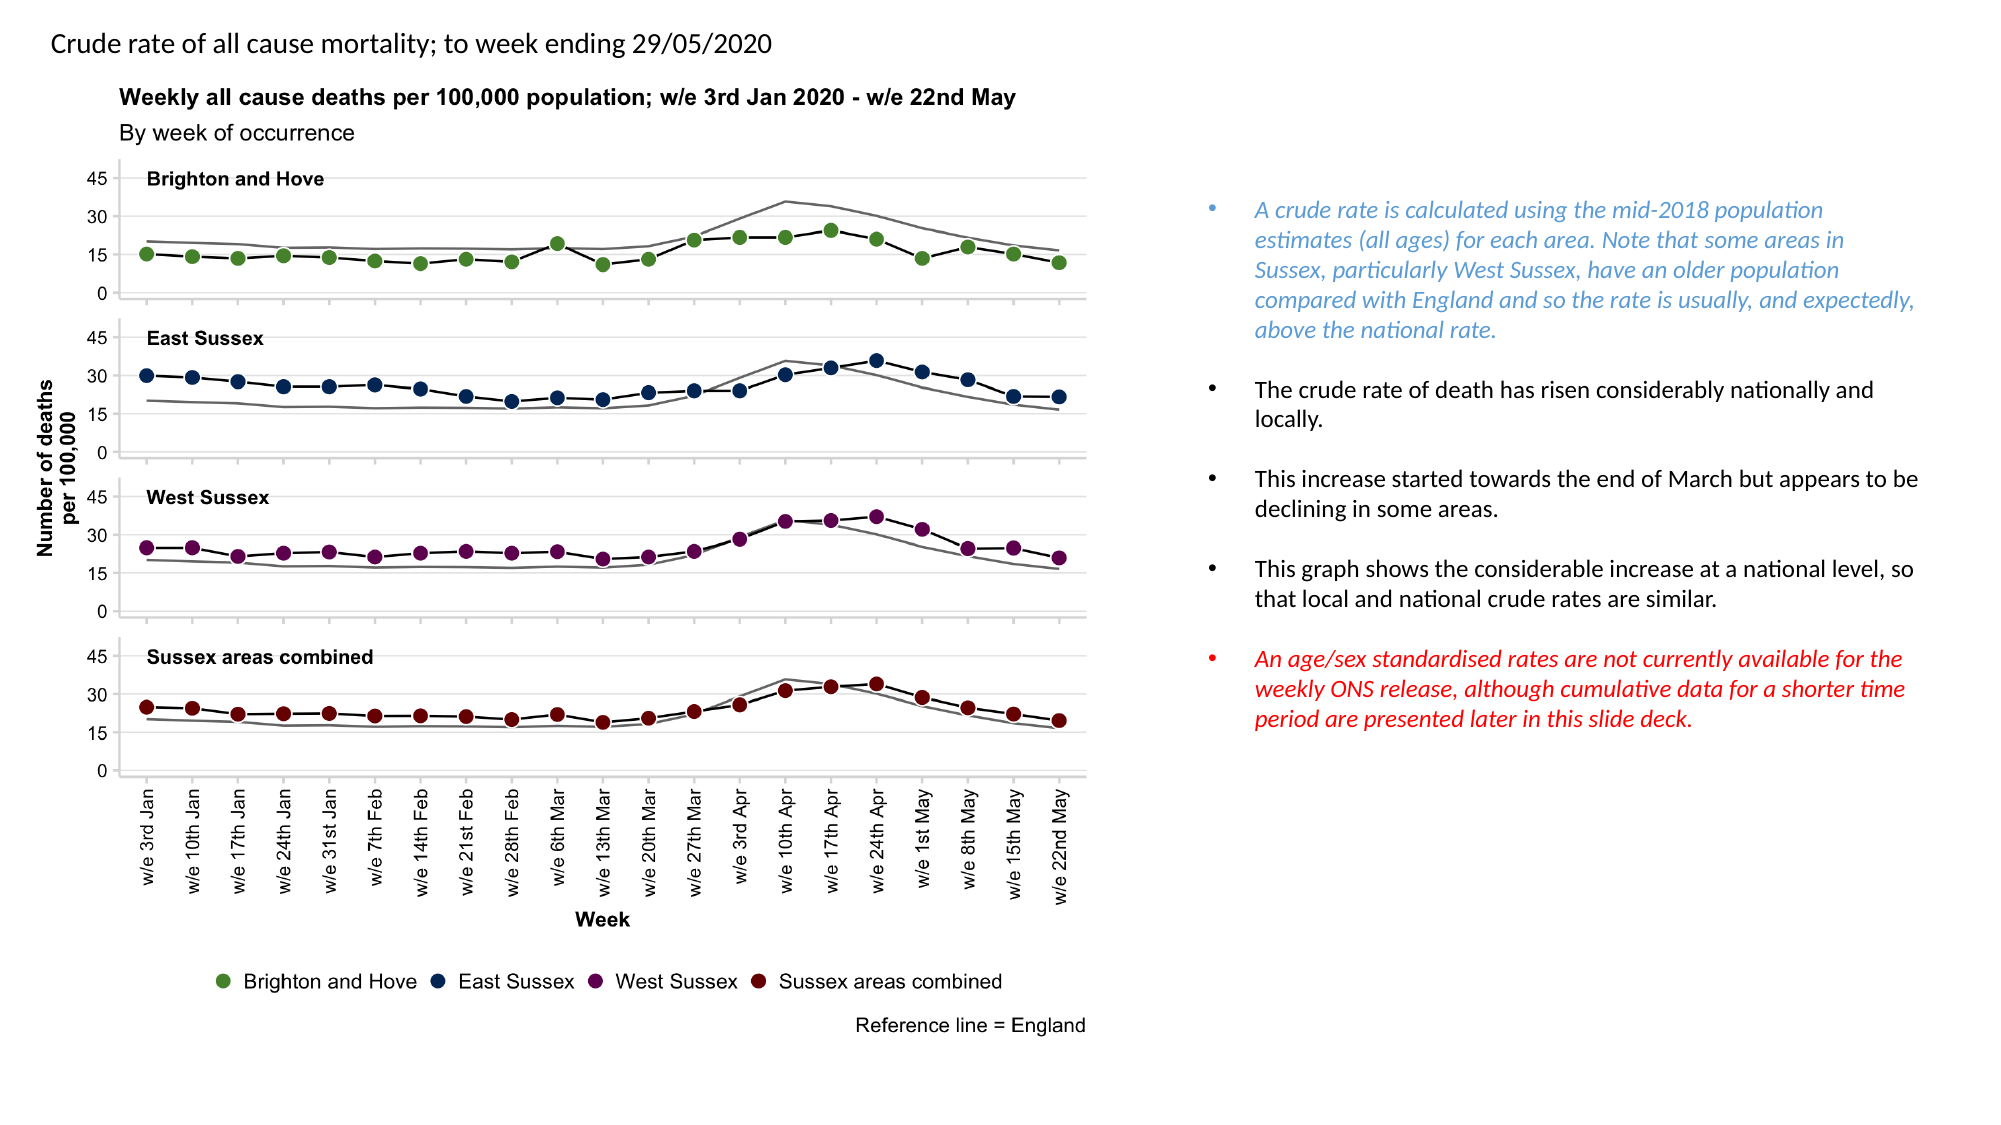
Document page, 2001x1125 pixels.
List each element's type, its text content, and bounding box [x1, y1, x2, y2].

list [24, 75, 1099, 1050]
text_box Crude rate of all cause mortality; to week ending 29/05/2020 [36, 16, 788, 67]
text_box A crude rate is calculated using the mid-2018 population estimates (all ages) for each area. Note that some areas in Sussex, particularly West Sussex, have an older population compared with England and so the rate is usually, and expectedly, above the national rate. The crude rate of death has risen considerably nationally and locally. This increase started towards the end of March but appears to be declining in some areas. This graph shows the considerable increase at a national level, so that local and national crude rates are similar. An age/sex standardised rates are not currently available for the weekly ONS release, although cumulative data for a shorter time period are presented later in this slide deck. [1193, 186, 1937, 740]
